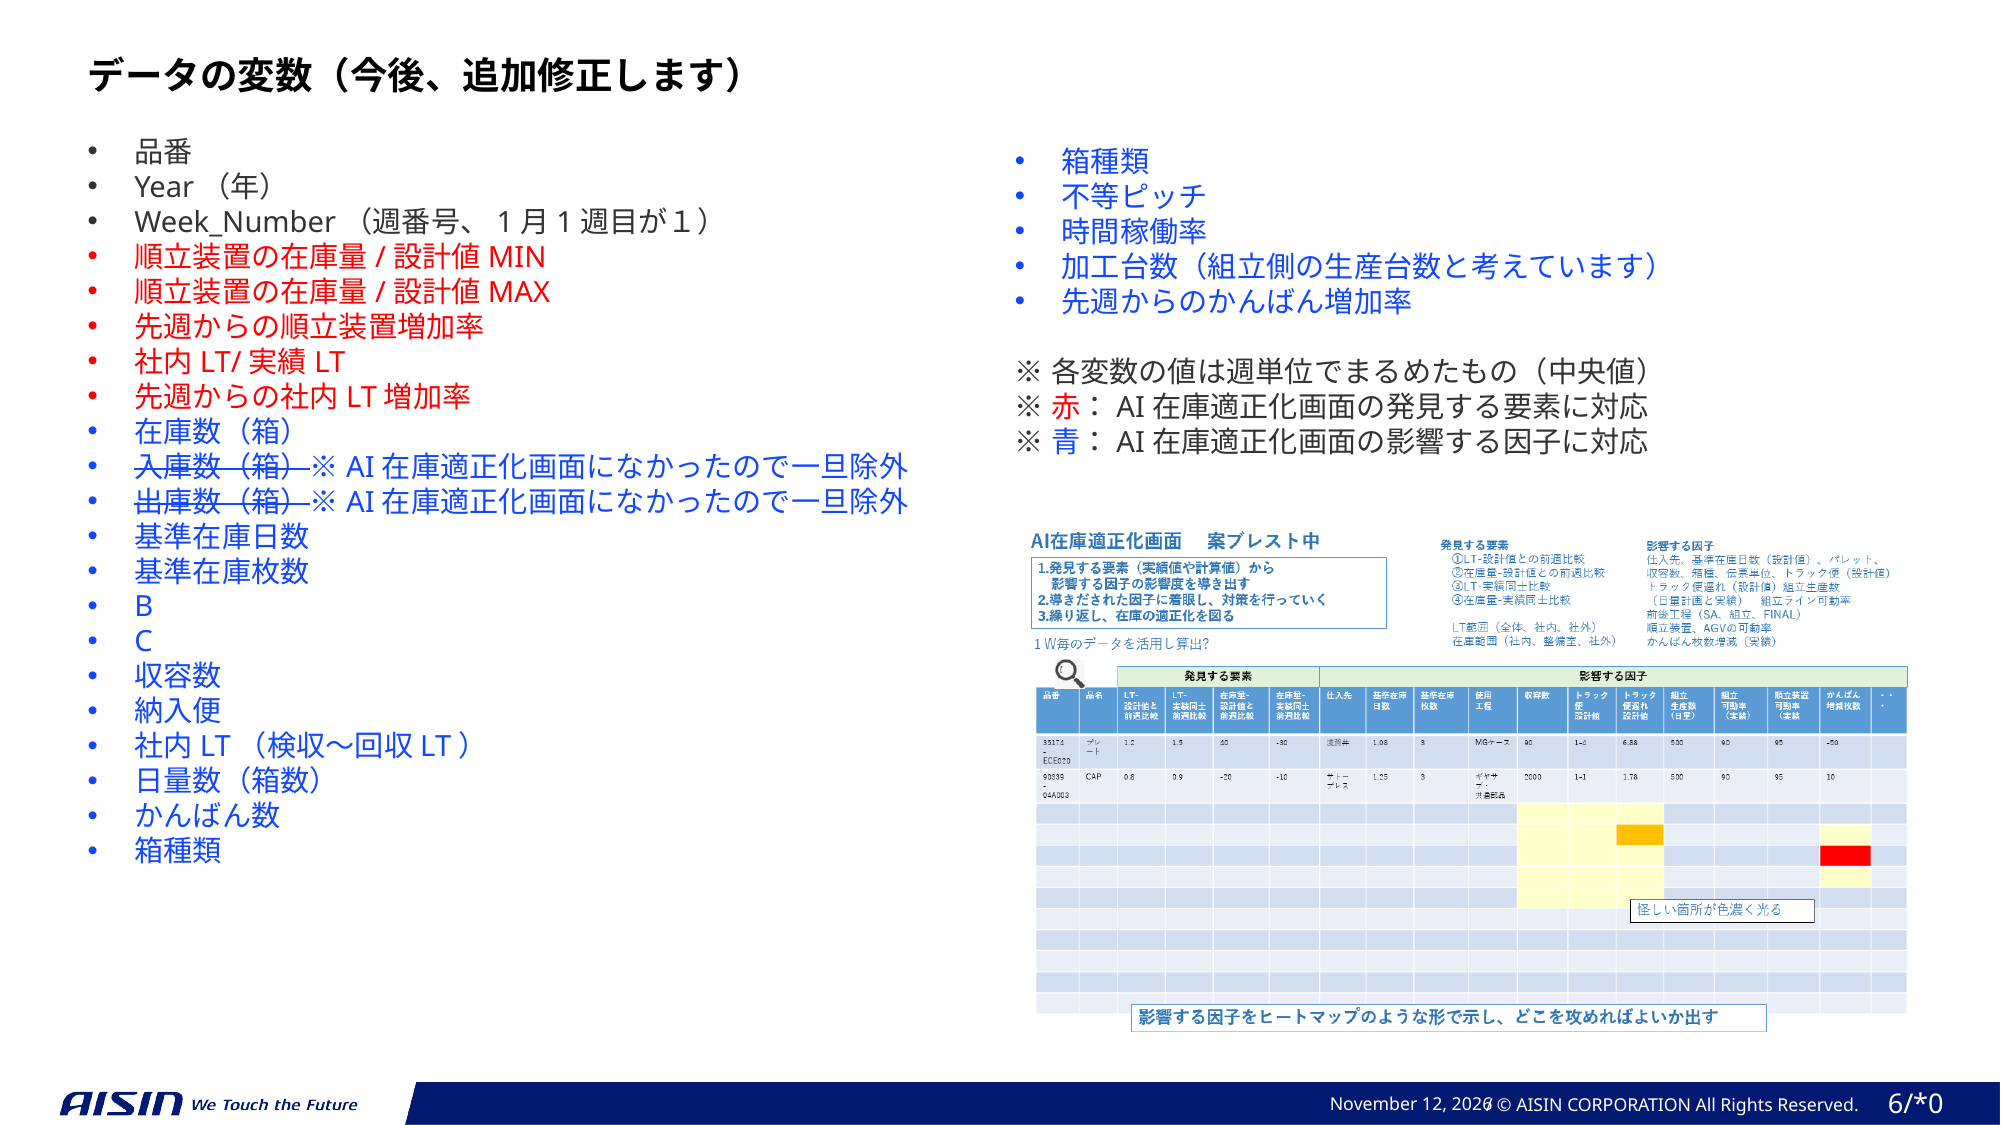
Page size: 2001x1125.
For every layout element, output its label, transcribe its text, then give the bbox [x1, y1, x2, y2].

picture [0, 1082, 2000, 1125]
text_box 箱種類 不等ピッチ 時間稼働率 加工台数（組立側の生産台数と考えています） 先週からのかんばん増加率 ※各変数の値は週単位でまるめたもの（中央値） ※赤：AI在庫適正化画面の発見する要素に対応 ※青：AI在庫適正化画面の影響する因子に対応 [999, 135, 1928, 1061]
list 品番 Year（年） Week_Number​（週番号、1月1週目が１） 順立装置の在庫量/設計値MIN 順立装置の在庫量/設計値MAX 先週からの順立装置増加率 社内LT/実績LT 先週からの社内LT増加率 在庫数（箱） 入庫数（箱）※AI在庫適正化画面になかったので一旦除外 出庫数（箱）※AI在庫適正化画面になかったので一旦除外 基準在庫日数 基準在庫枚数 B C 収容数 納入便 社内LT（検収〜回収LT） 日量数（箱数） かんばん数 箱種類 [72, 125, 1000, 1051]
list データの変数（今後、追加修正します） [72, 44, 1934, 103]
picture [1020, 527, 1919, 1032]
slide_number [1142, 1093, 1508, 1116]
